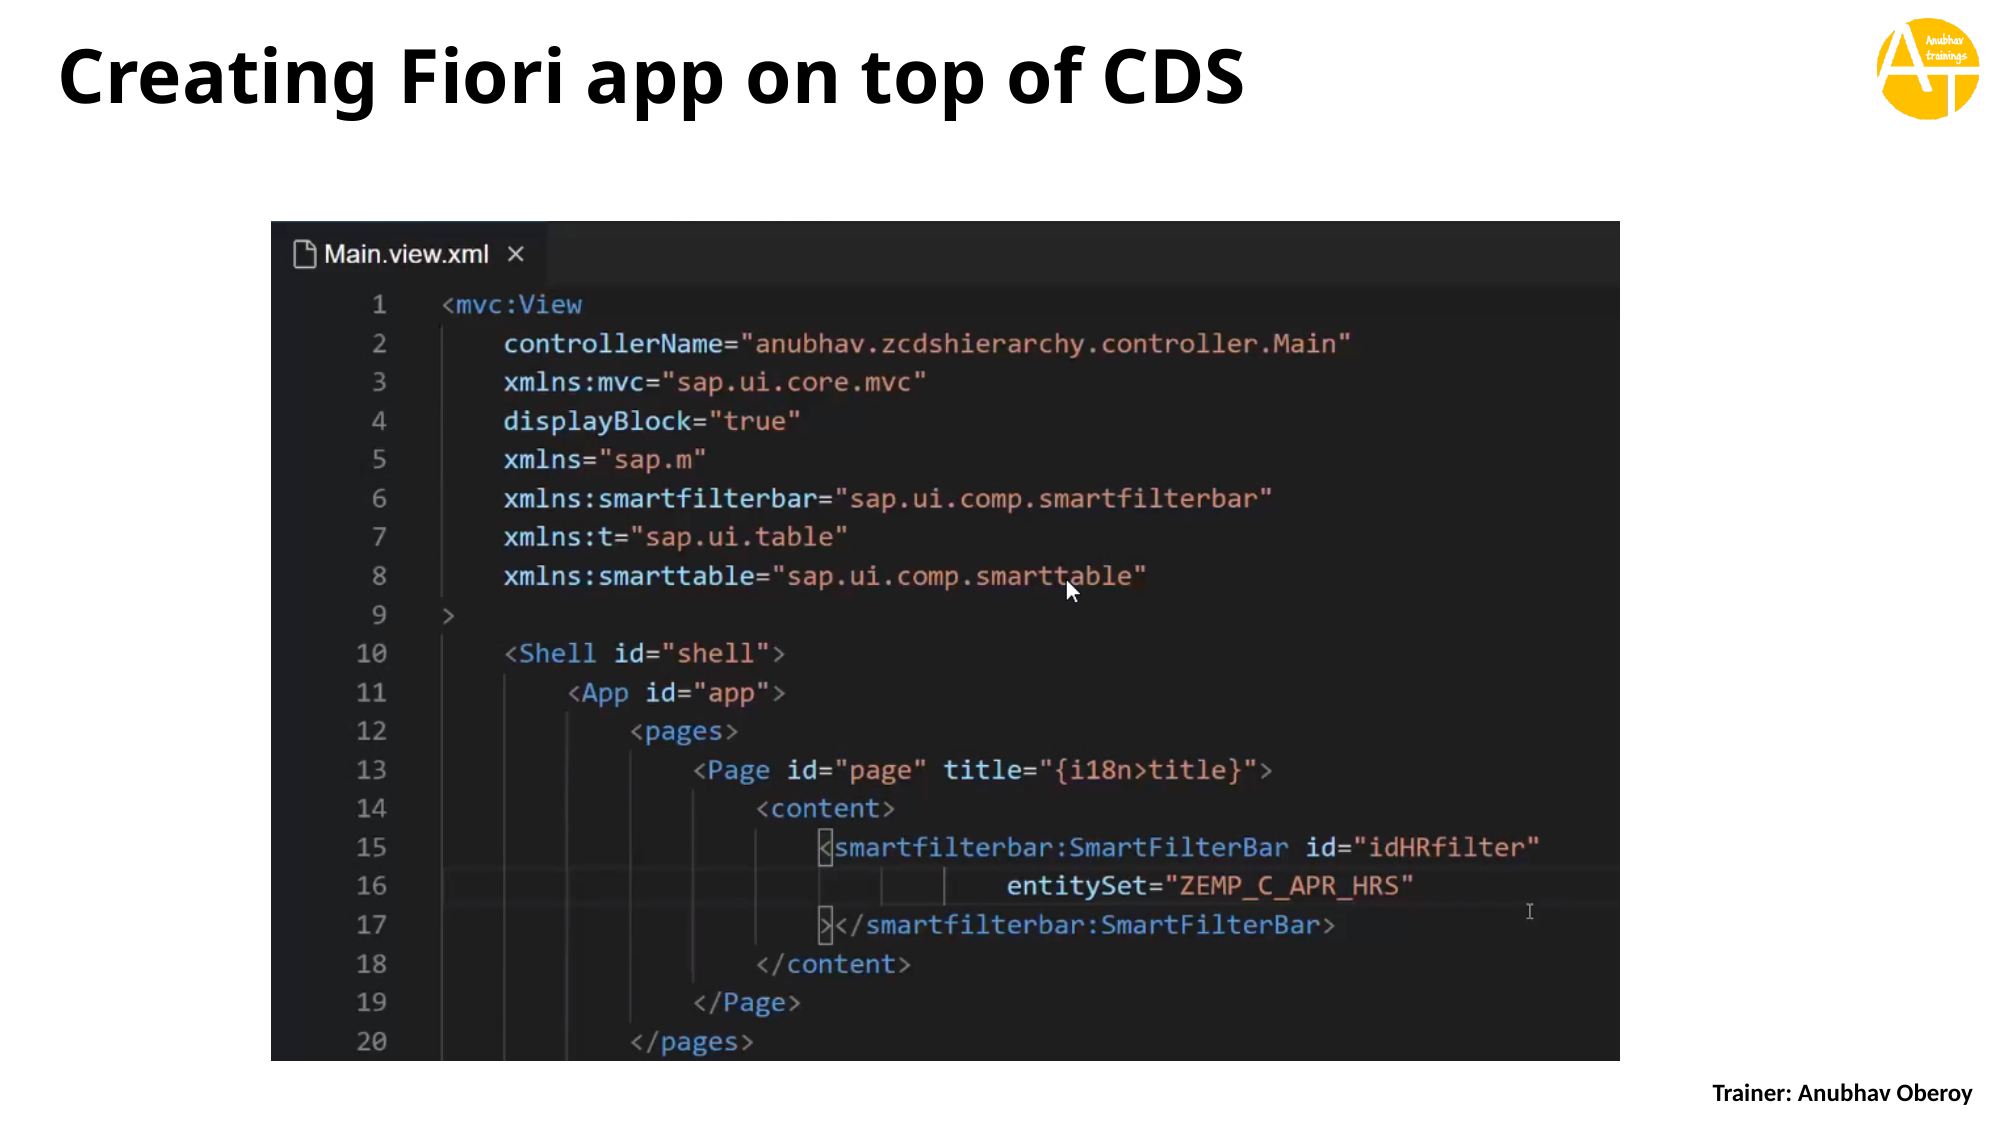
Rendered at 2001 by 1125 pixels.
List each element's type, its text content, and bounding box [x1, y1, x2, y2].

text_box Creating Fiori app on top of CDS [42, 30, 1896, 148]
footer Trainer: Anubhav Oberoy [1660, 1074, 2000, 1108]
picture [1866, 11, 1985, 128]
picture [271, 221, 1620, 1061]
